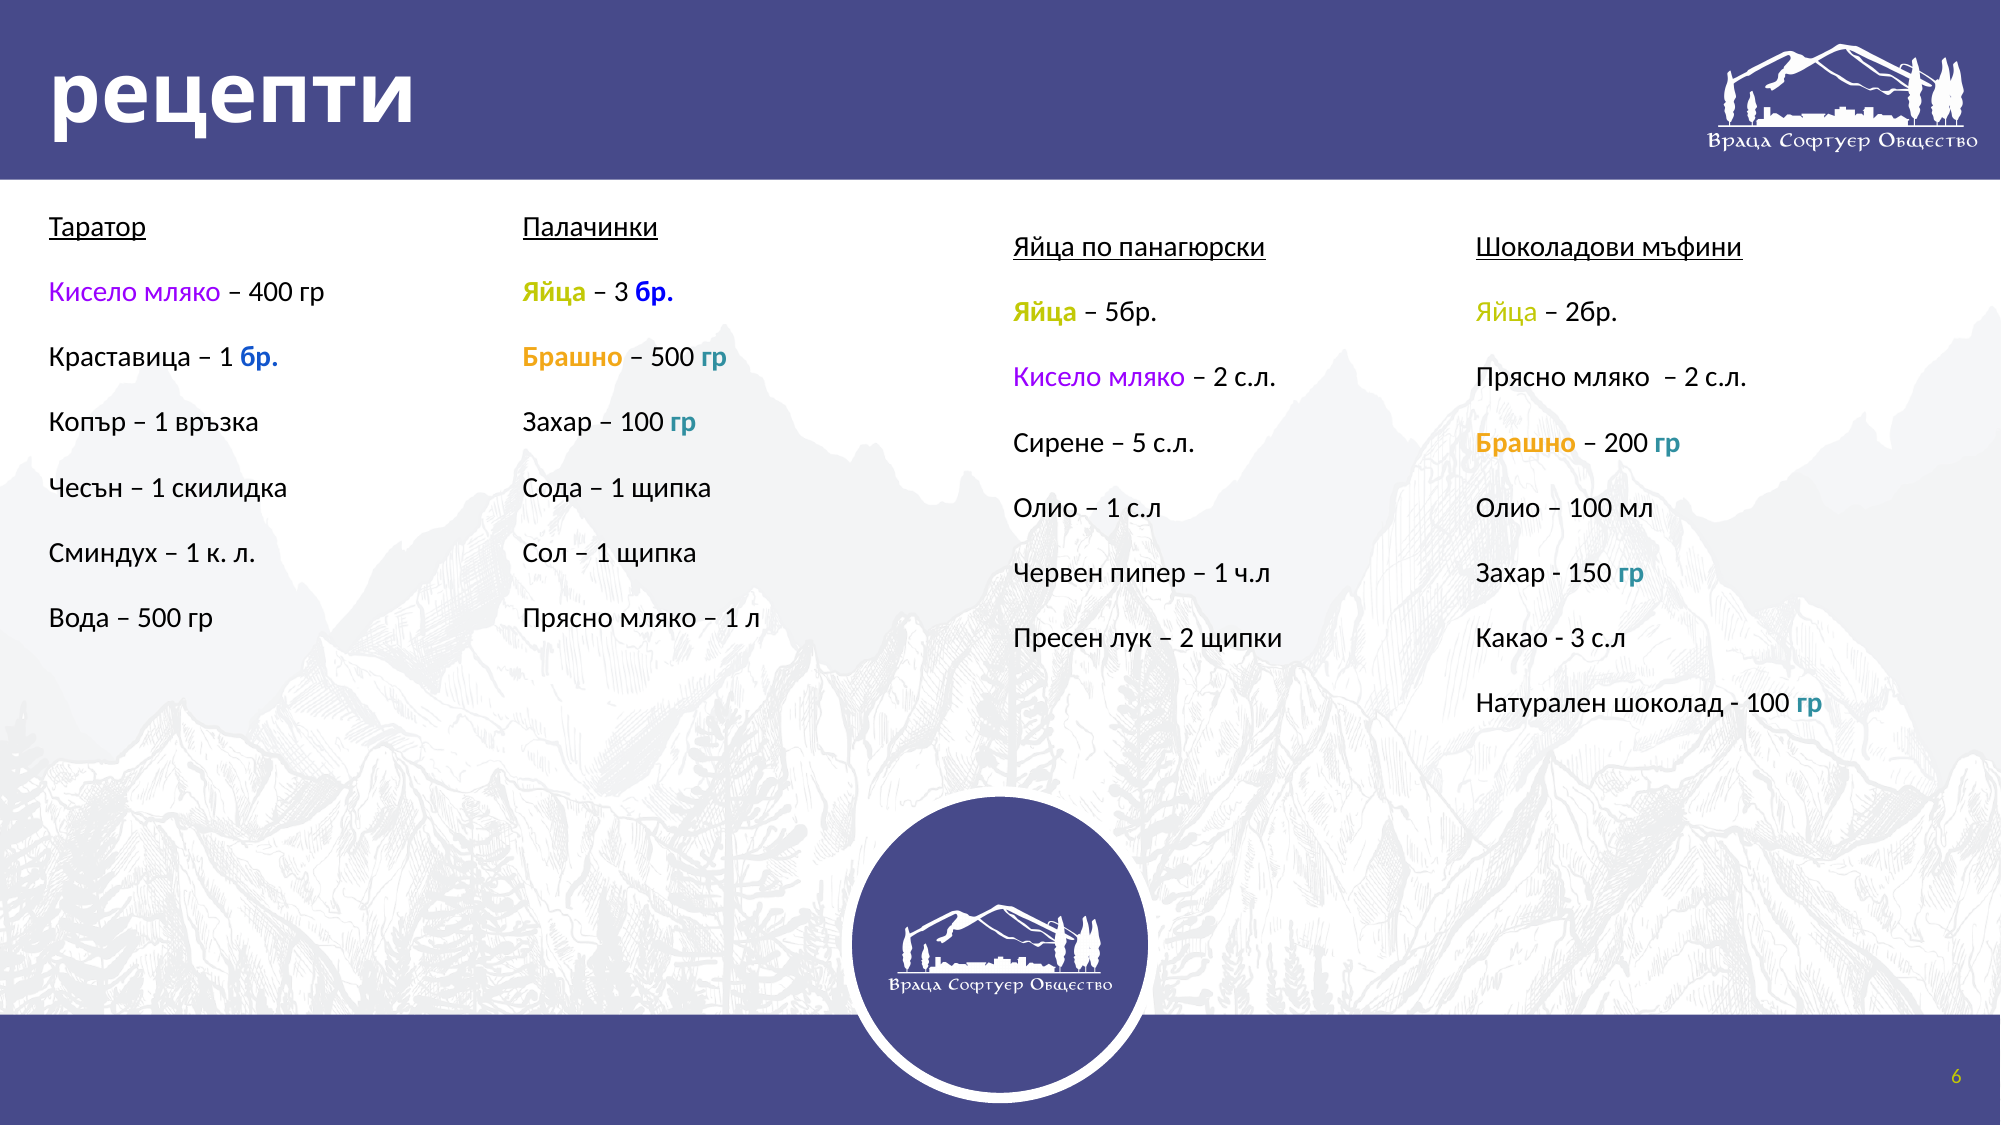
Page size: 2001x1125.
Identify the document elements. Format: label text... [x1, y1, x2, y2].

picture [885, 884, 995, 1005]
slide_number 6 [1897, 1049, 1968, 1101]
list Яйца по панагюрски Яйца – 5бр. Кисело мляко – 2 с.л. Сирене – 5 с.л. Олио – 1 с.л Червен пипер – 1 ч.л Пресен лук – 2 щипки [995, 216, 1374, 1008]
list Шоколадови мъфини Яйца – 2бр. Прясно мляко – 2 с.л. Брашно – 200 гр Олио – 100 мл Захар - 150 гр Какао - 3 с.л Натурален шоколад - 100 гр [1458, 216, 1865, 1008]
title рецепти [31, 16, 1591, 162]
list Таратор Кисело мляко – 400 гр Краставица – 1 бр. Копър – 1 връзка Чесън – 1 скилидка Сминдух – 1 к. л. Вода – 500 гр [31, 196, 438, 988]
picture [1703, 19, 1981, 165]
list Палачинки Яйца – 3 бр. Брашно – 500 гр Захар – 100 гр Сода – 1 щипка Сол – 1 щипка Прясно мляко – 1 л [504, 196, 883, 988]
